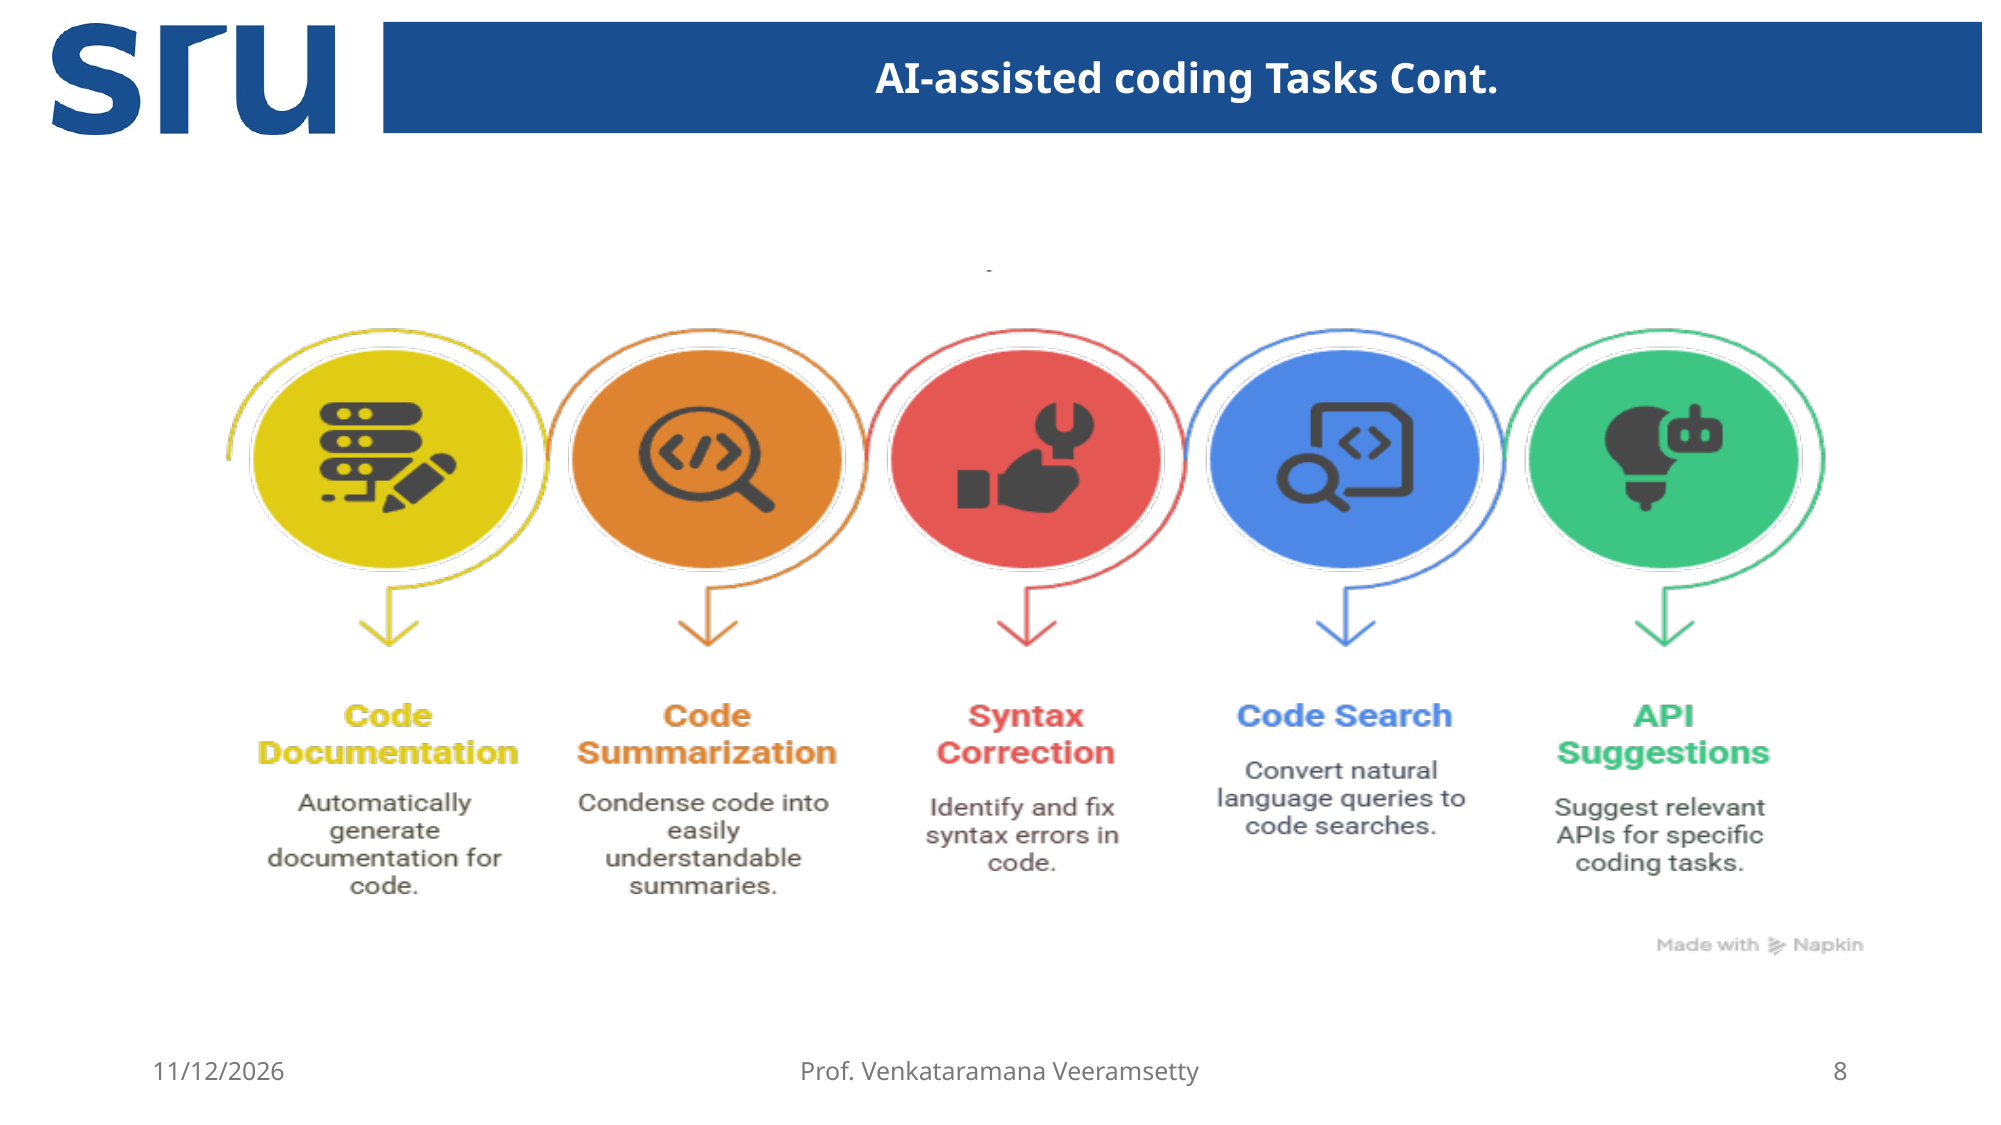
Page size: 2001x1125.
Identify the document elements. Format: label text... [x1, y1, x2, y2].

footer Prof. Venkataramana Veeramsetty [662, 1042, 1338, 1103]
slide_number 8 [1412, 1042, 1863, 1103]
picture [51, 23, 335, 136]
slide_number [137, 1042, 588, 1103]
picture [138, 270, 1892, 975]
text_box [382, 21, 1983, 134]
